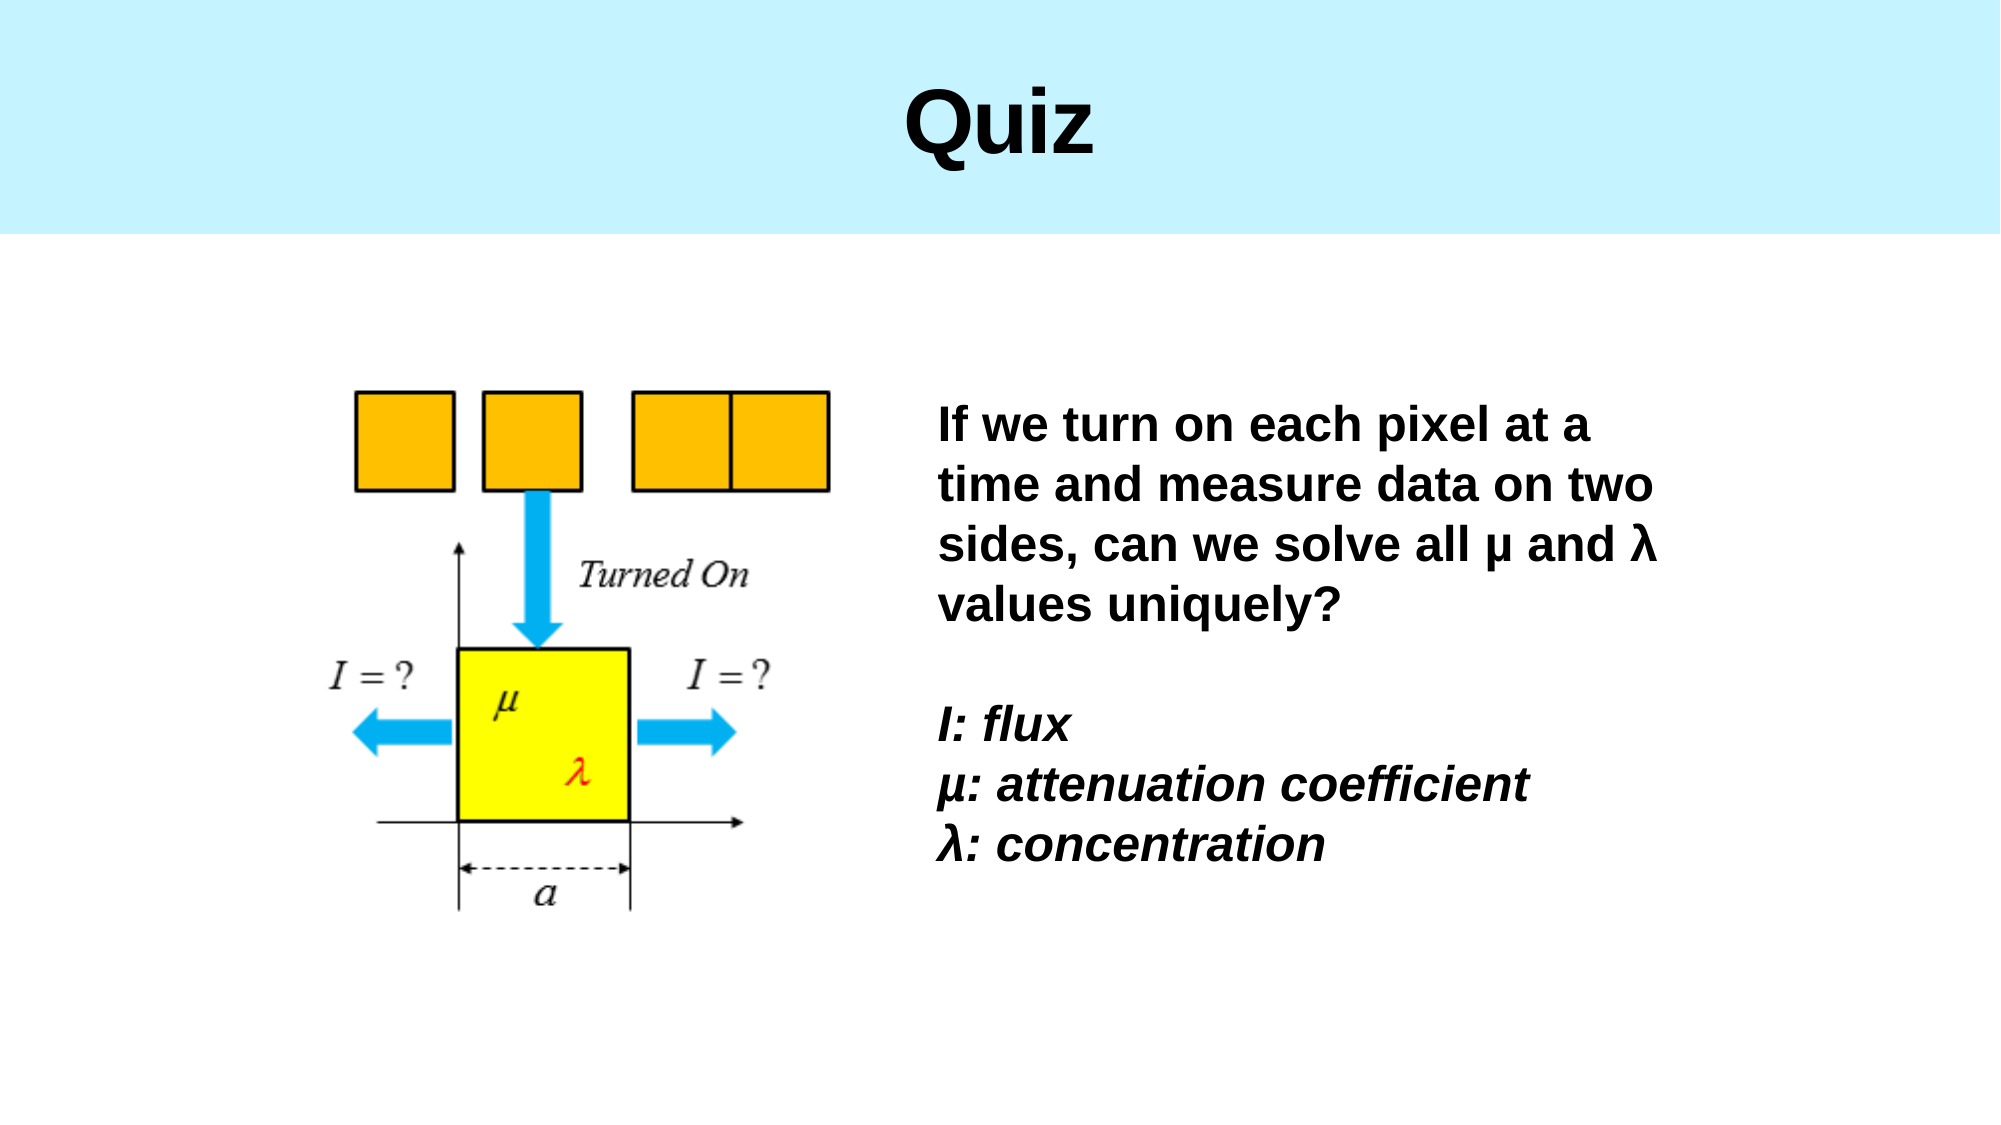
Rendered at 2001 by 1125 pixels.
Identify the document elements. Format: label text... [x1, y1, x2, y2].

text_box If we turn on each pixel at a time and measure data on two sides, can we solve all µ and λ values uniquely? I: flux µ: attenuation coefficient λ: concentration [922, 383, 1702, 879]
title Quiz [0, 0, 2000, 234]
picture [302, 383, 839, 917]
